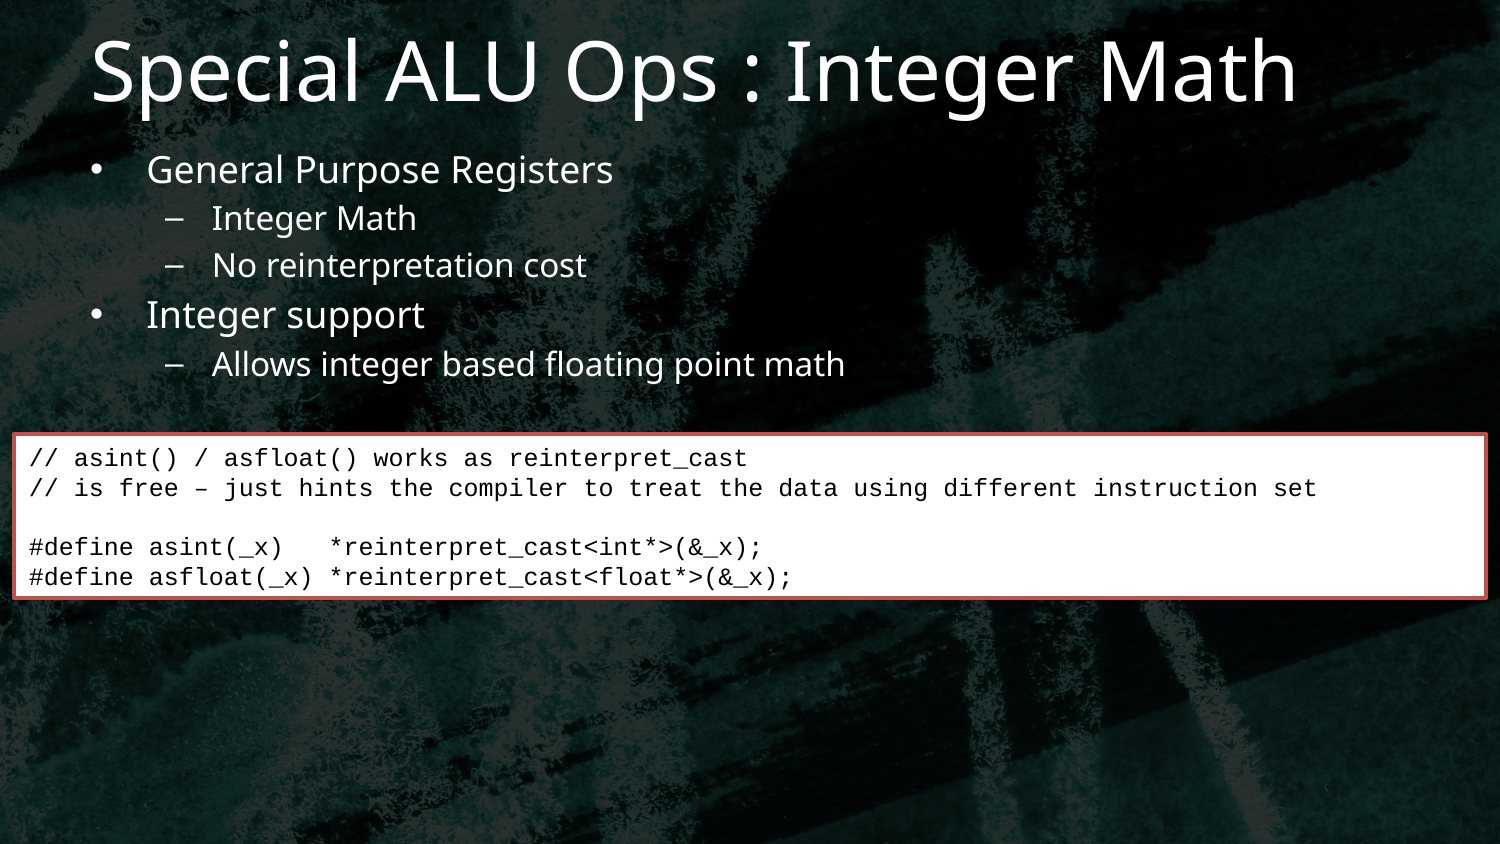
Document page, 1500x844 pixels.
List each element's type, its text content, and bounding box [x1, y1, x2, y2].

picture [0, 0, 1500, 844]
text_box // asint() / asfloat() works as reinterpret_cast // is free – just hints the compiler to treat the data using different instruction set #define asint(_x) *reinterpret_cast<int*>(&_x); #define asfloat(_x) *reinterpret_cast<float*>(&_x); [12, 432, 1488, 600]
list General Purpose Registers Integer Math No reinterpretation cost Integer support Allows integer based floating point math [75, 138, 1425, 432]
list General Purpose Registers Integer Math No reinterpretation cost Integer support Allows integer based floating point math [75, 600, 1425, 812]
title Special ALU Ops : Integer Math [75, 22, 1425, 115]
